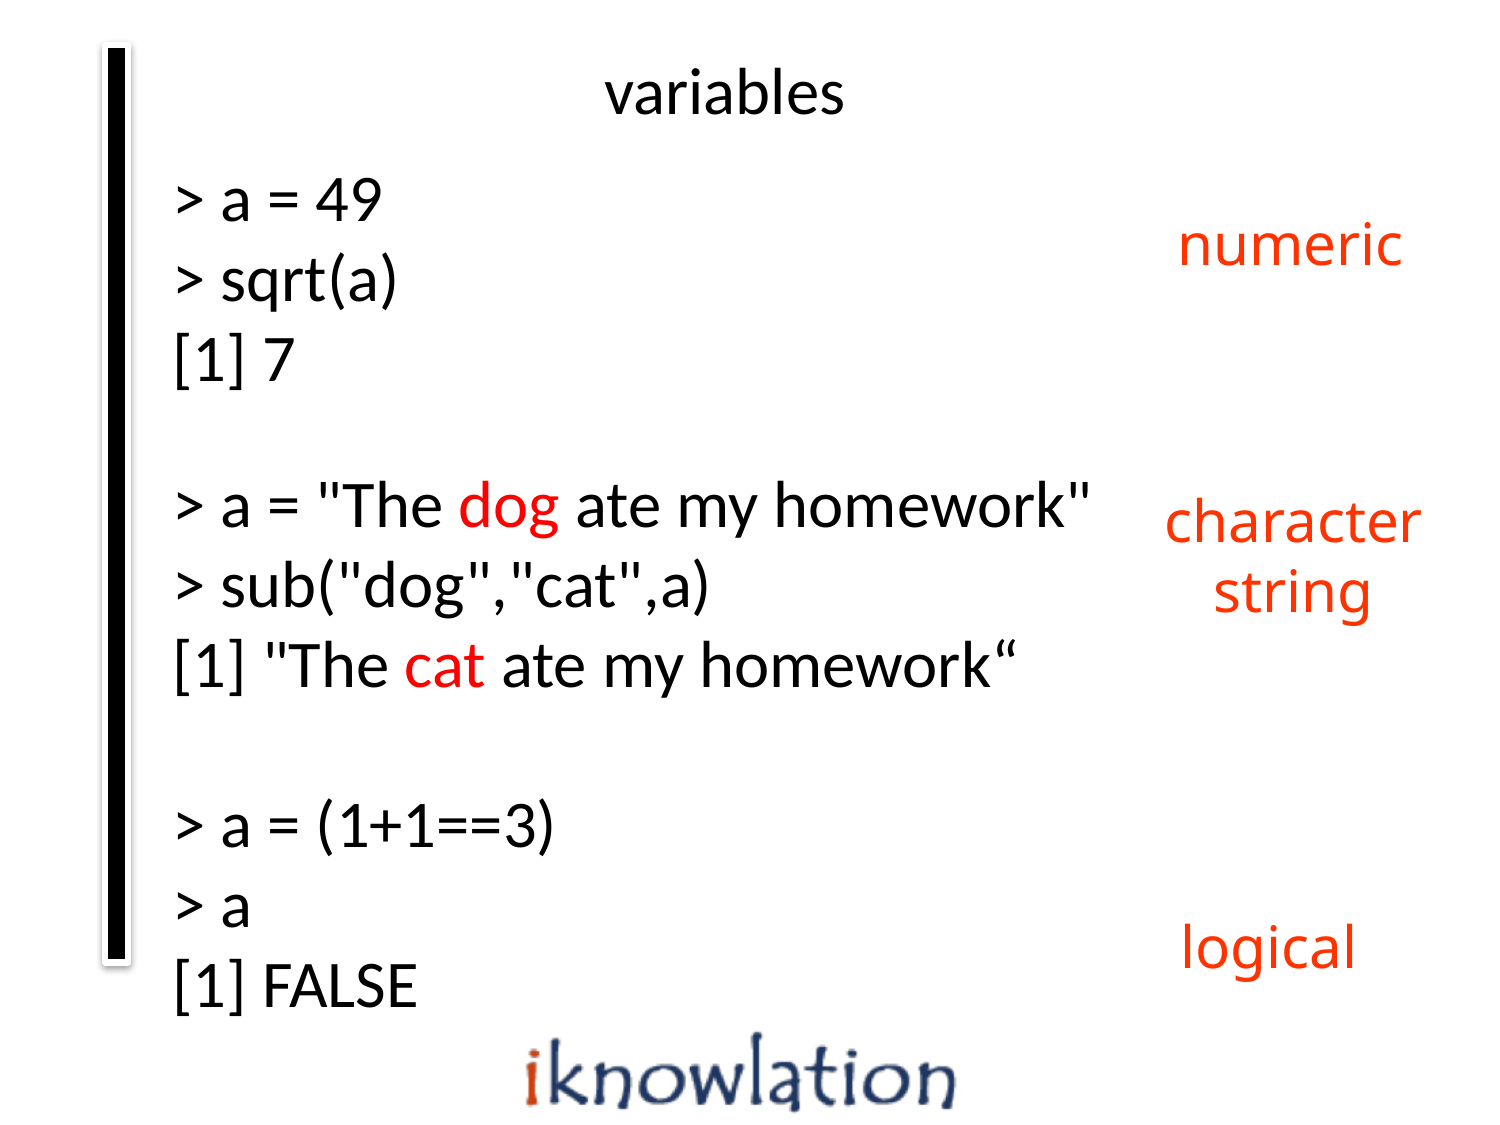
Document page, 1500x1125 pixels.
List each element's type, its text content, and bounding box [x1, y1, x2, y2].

title variables [87, 37, 1363, 138]
text_box > a = 49 > sqrt(a) [1] 7 > a = "The dog ate my homework" > sub("dog","cat",a) [1] "The cat ate my homework“ > a = (1+1==3) > a [1] FALSE [157, 147, 1500, 1125]
text_box numeric [1162, 200, 1425, 285]
text_box logical [1100, 902, 1438, 988]
text_box character string [1125, 476, 1463, 632]
